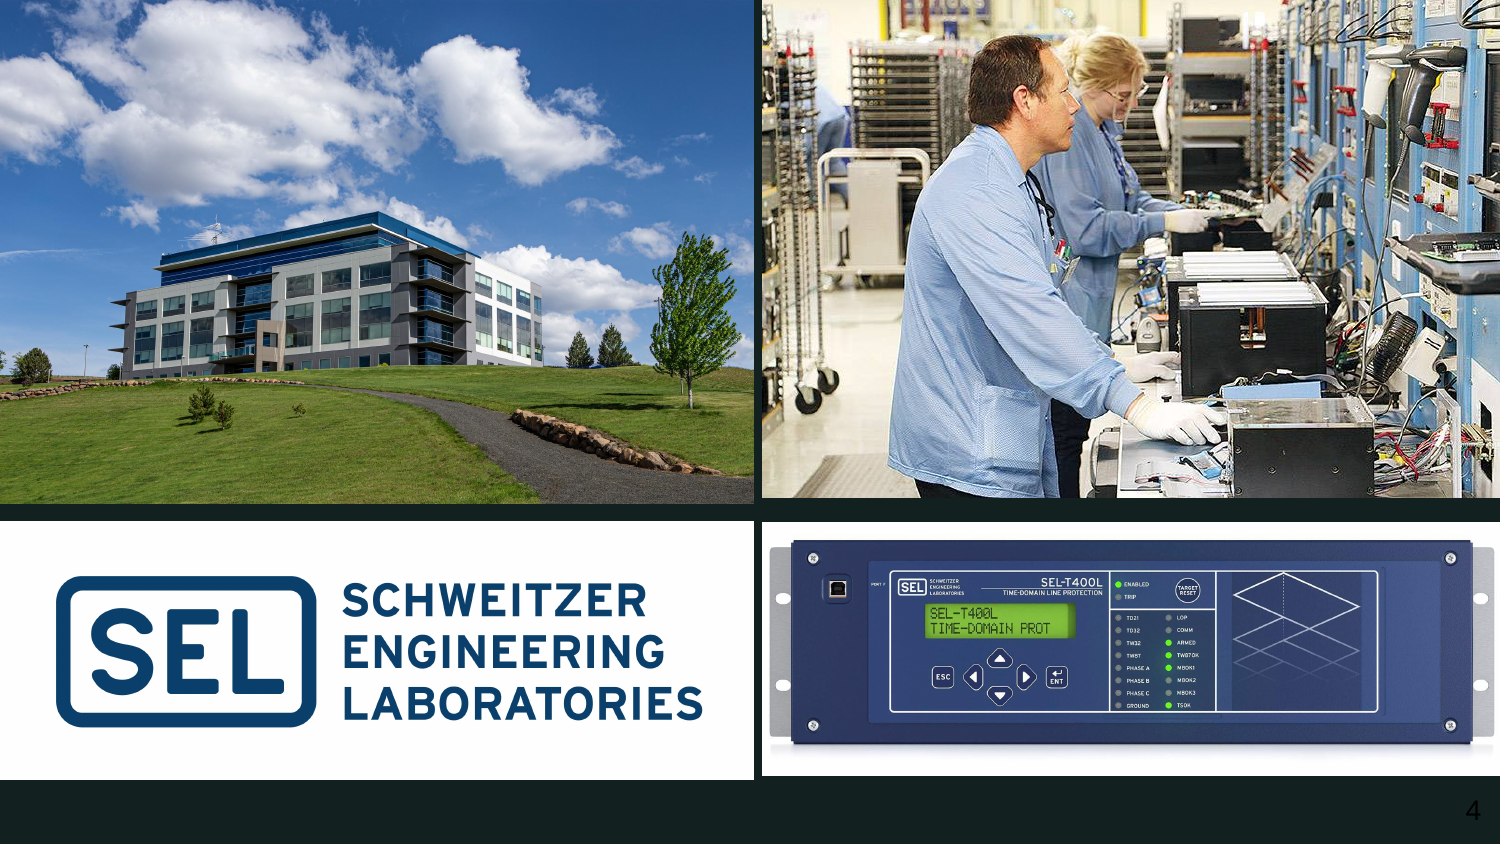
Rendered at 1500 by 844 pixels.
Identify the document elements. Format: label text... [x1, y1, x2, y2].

slide_number ‹#› [1391, 784, 1482, 844]
picture [0, 521, 754, 780]
picture [0, 0, 754, 504]
picture [762, 0, 1500, 499]
picture [762, 522, 1500, 776]
